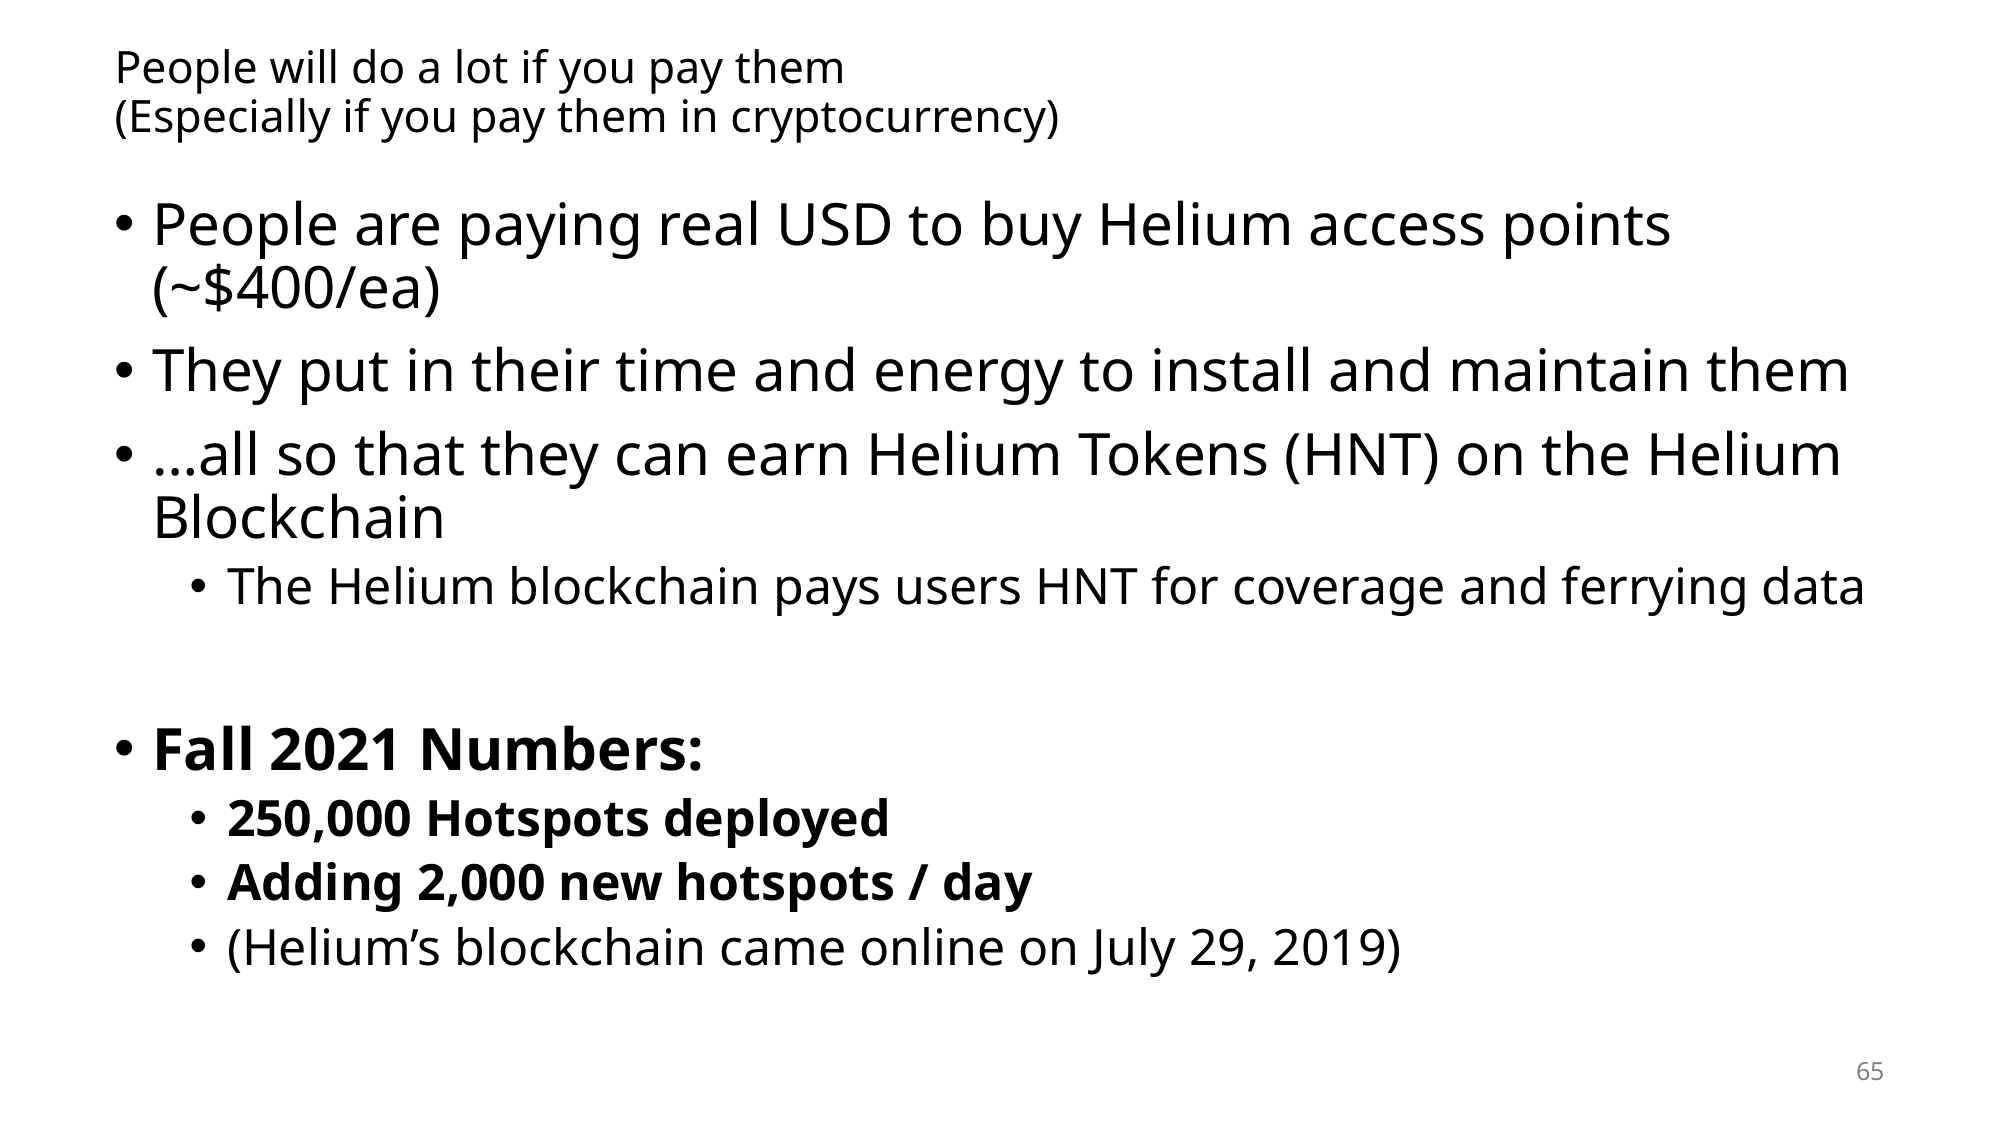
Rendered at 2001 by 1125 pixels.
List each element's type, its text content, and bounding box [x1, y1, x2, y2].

title People will do a lot if you pay them (Especially if you pay them in cryptocurrency) [99, 37, 1900, 150]
slide_number 65 [1749, 1042, 1900, 1103]
list People are paying real USD to buy Helium access points (~$400/ea) They put in their time and energy to install and maintain them …all so that they can earn Helium Tokens (HNT) on the Helium Blockchain The Helium blockchain pays users HNT for coverage and ferrying data Fall 2021 Numbers: 250,000 Hotspots deployed Adding 2,000 new hotspots / day (Helium’s blockchain came online on July 29, 2019) [99, 187, 1900, 1013]
